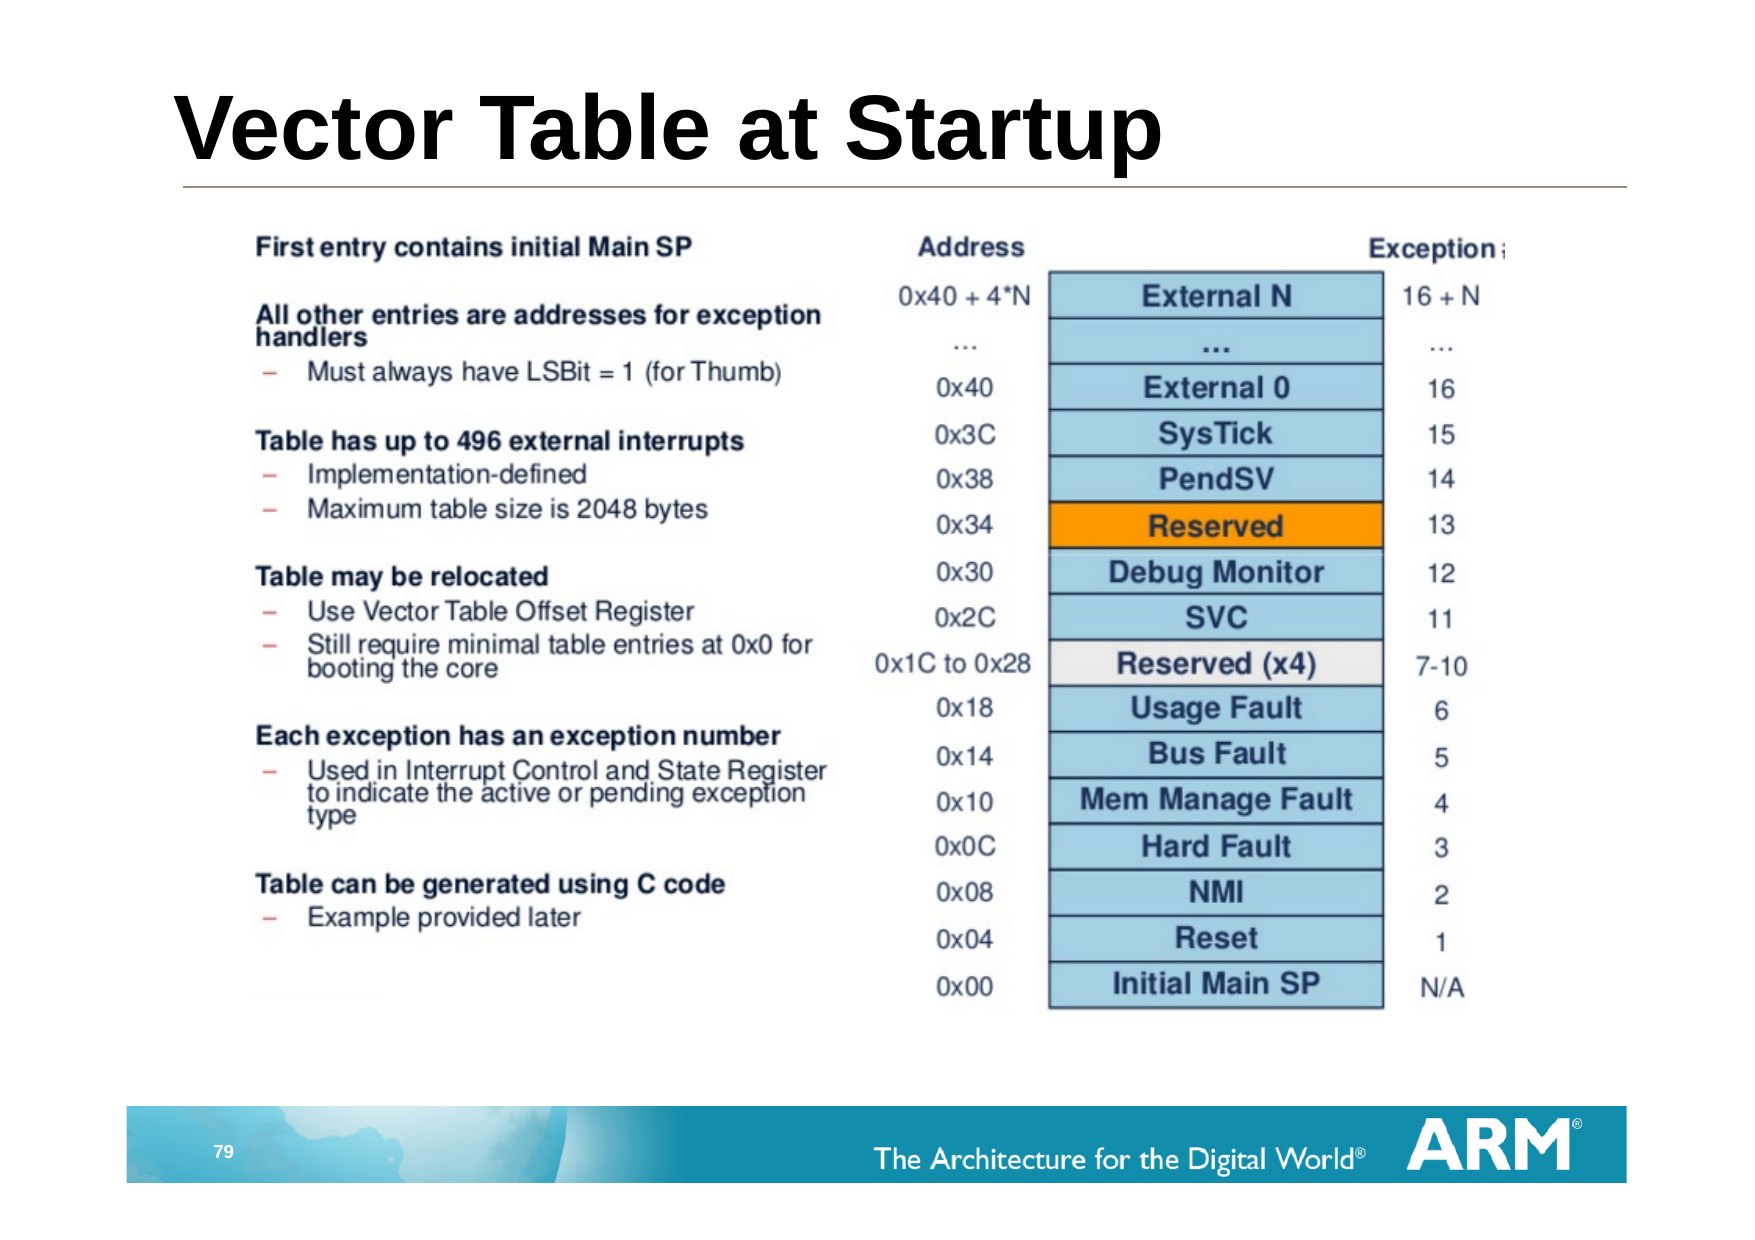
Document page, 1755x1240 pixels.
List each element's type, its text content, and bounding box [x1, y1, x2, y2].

slide_number 79 [198, 1139, 287, 1187]
title Vector Table at Startup [173, 80, 1581, 172]
picture [249, 225, 1505, 1014]
picture [126, 1106, 1627, 1183]
